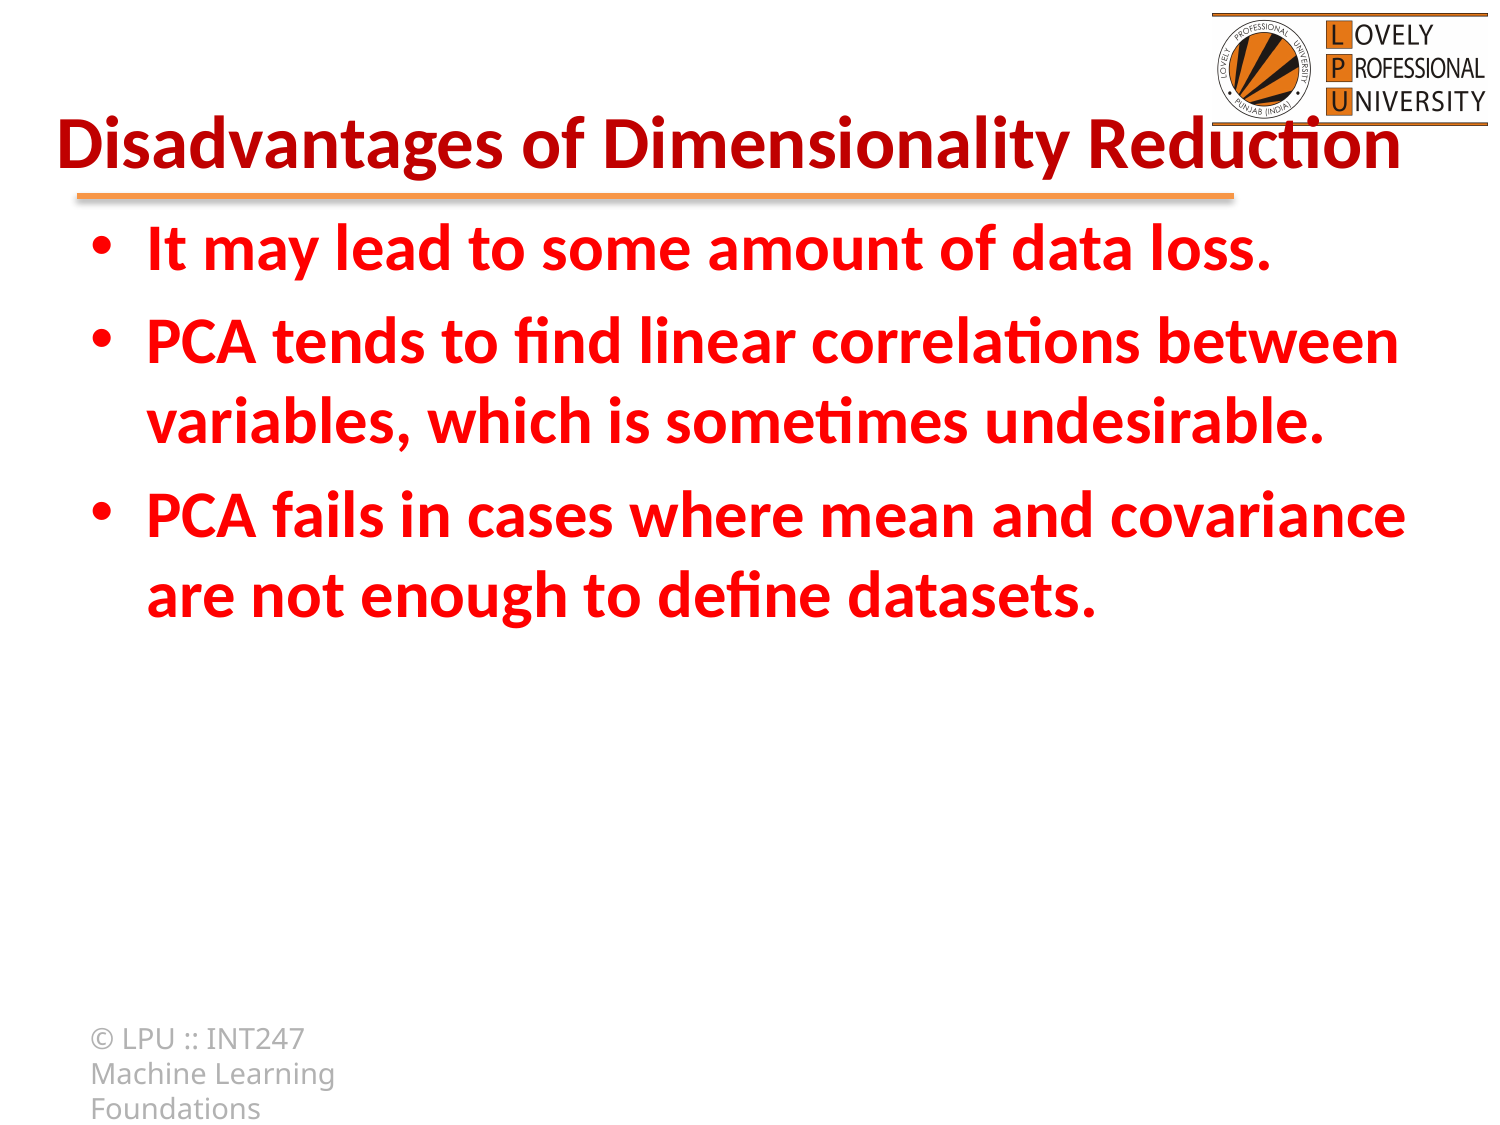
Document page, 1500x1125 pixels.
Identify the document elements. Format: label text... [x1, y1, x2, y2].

text_box [99, 287, 1450, 1030]
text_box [1212, 13, 1488, 126]
slide_number © LPU :: INT247 Machine Learning Foundations [75, 1042, 425, 1103]
title Disadvantages of Dimensionality Reduction [41, 45, 1500, 233]
list It may lead to some amount of data loss. PCA tends to find linear correlations between variables, which is sometimes undesirable. PCA fails in cases where mean and covariance are not enough to define datasets. [75, 196, 1425, 1030]
